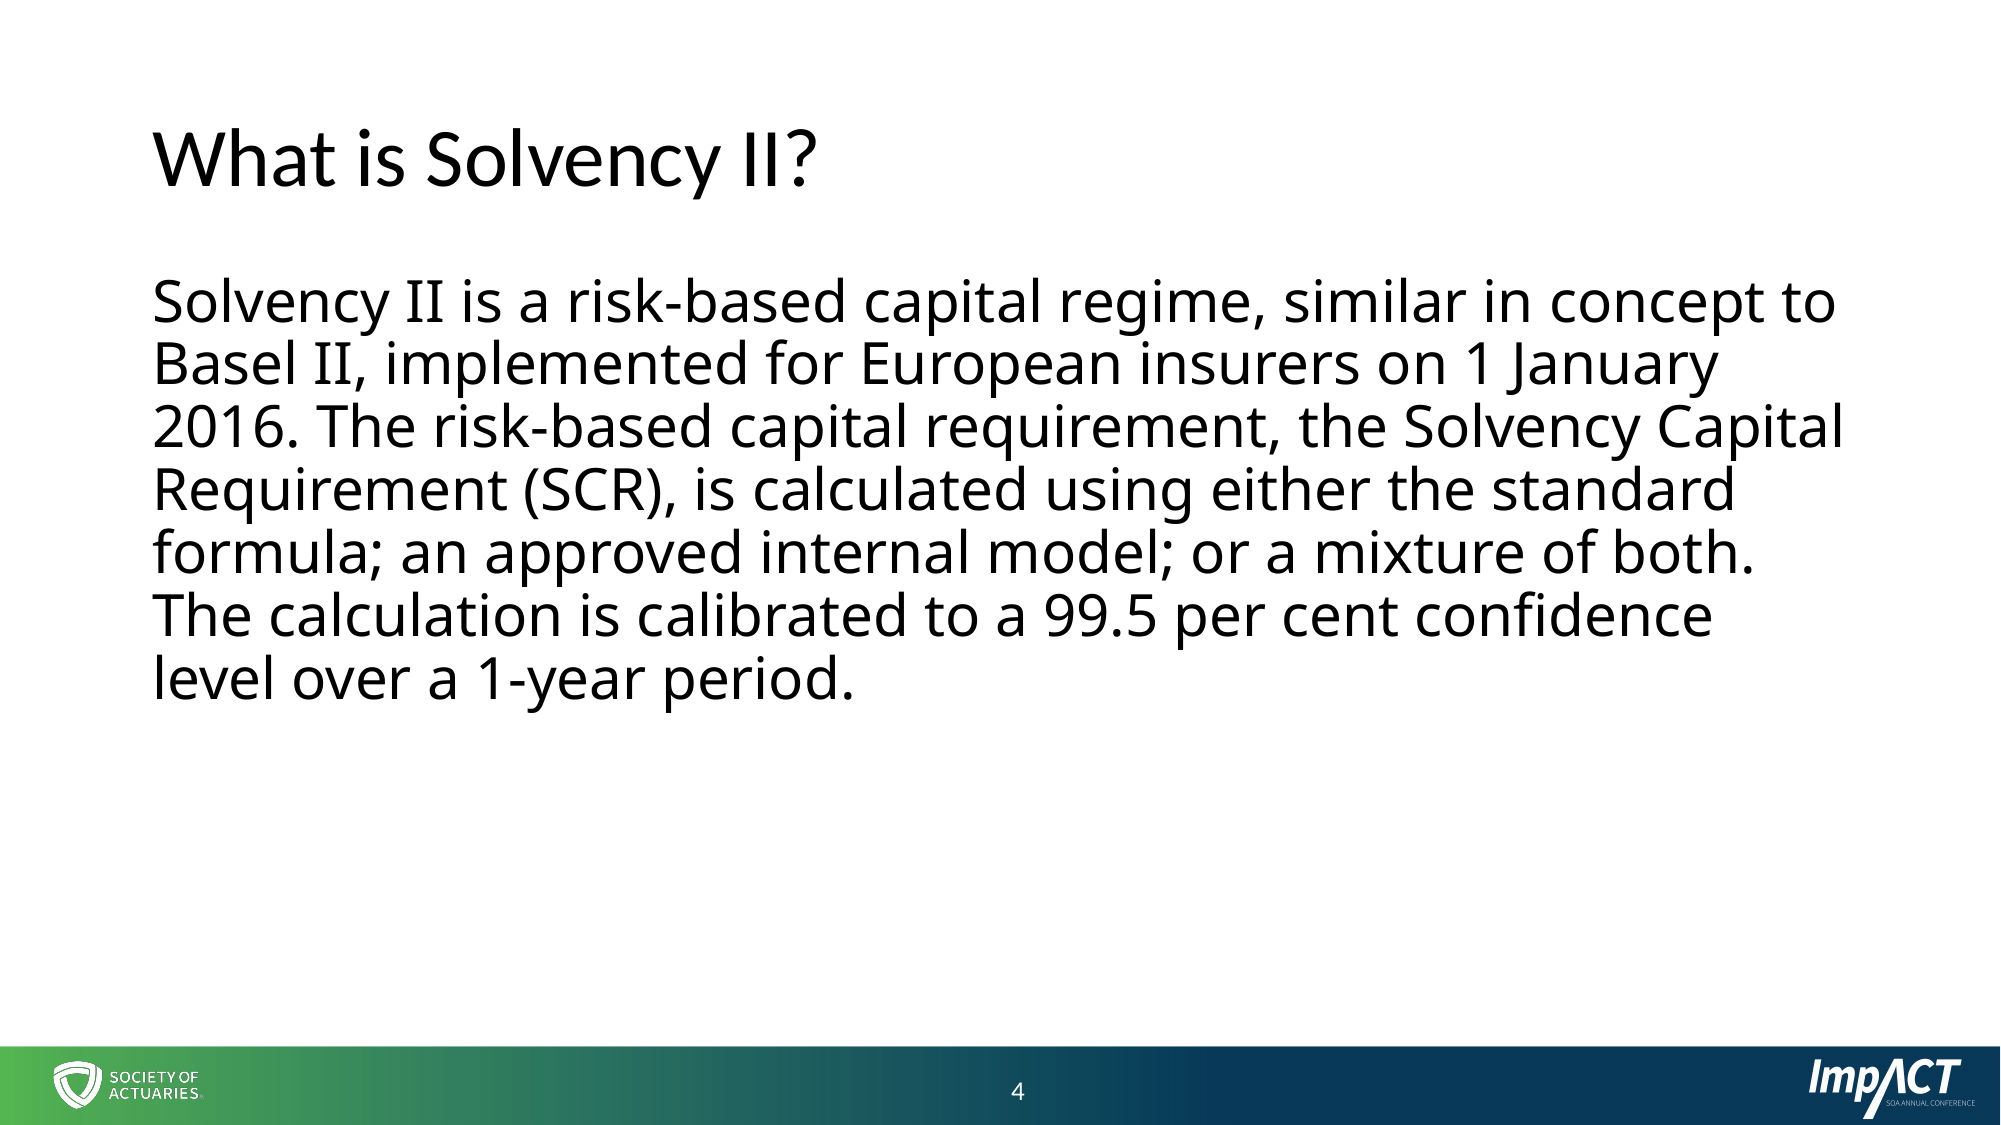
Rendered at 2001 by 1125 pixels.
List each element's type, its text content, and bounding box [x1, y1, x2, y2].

picture [1809, 1048, 1975, 1122]
list Solvency II is a risk-based capital regime, similar in concept to Basel II, implemented for European insurers on 1 January 2016. The risk-based capital requirement, the Solvency Capital Requirement (SCR), is calculated using either the standard formula; an approved internal model; or a mixture of both. The calculation is calibrated to a 99.5 per cent confidence level over a 1-year period. [137, 264, 1863, 956]
title What is Solvency II? [137, 54, 1863, 264]
text_box 4 [960, 1076, 1040, 1102]
